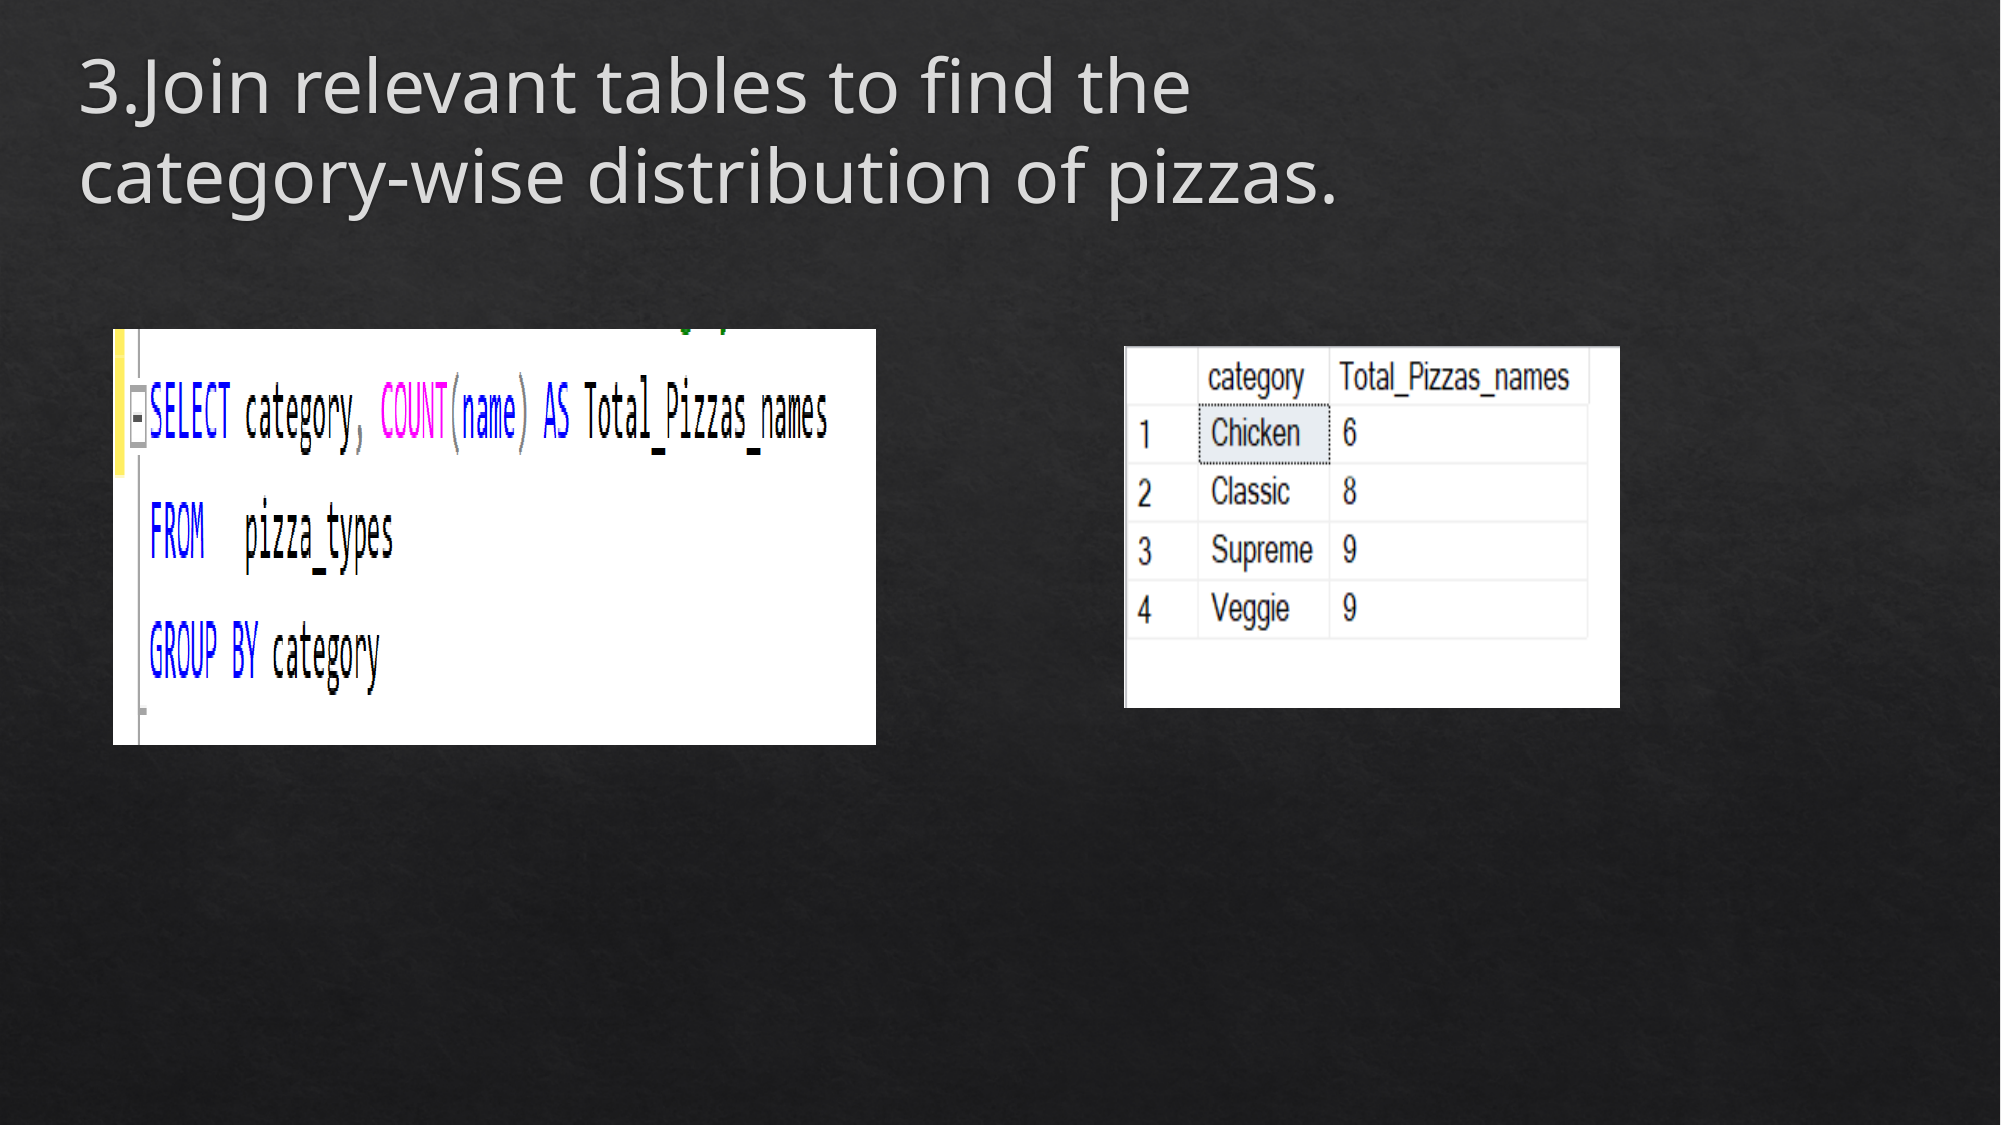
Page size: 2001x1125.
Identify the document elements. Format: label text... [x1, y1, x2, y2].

picture [1123, 346, 1620, 708]
title 3.Join relevant tables to find the category-wise distribution of pizzas. [63, 42, 1400, 227]
picture [113, 328, 877, 745]
